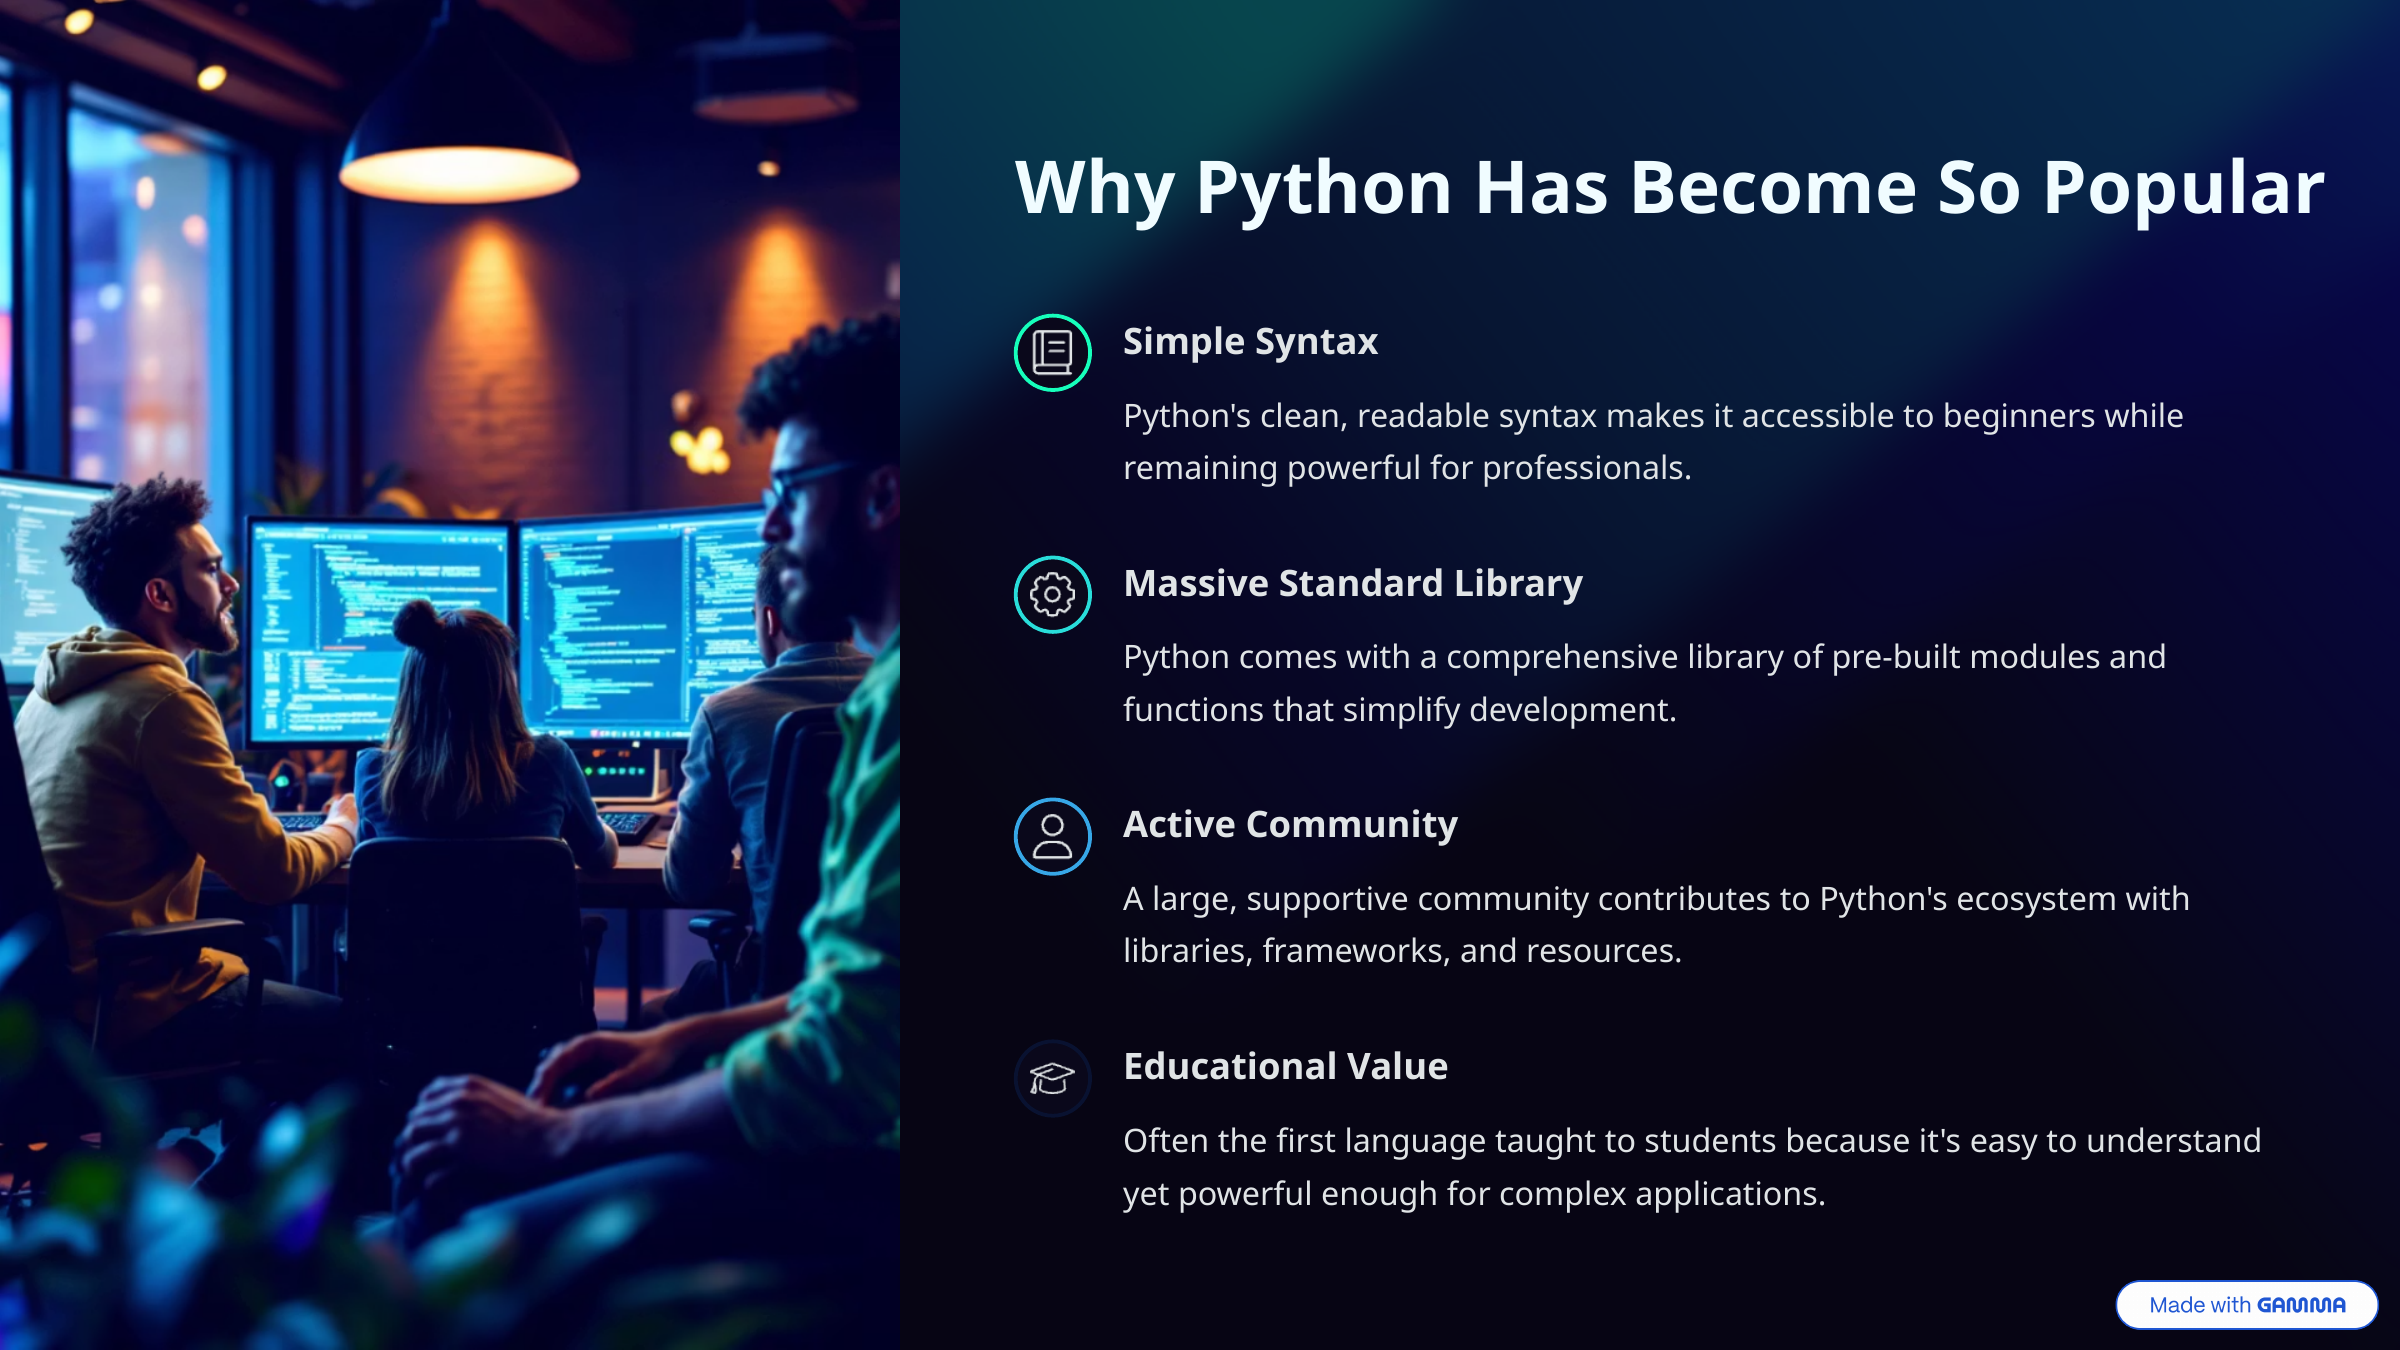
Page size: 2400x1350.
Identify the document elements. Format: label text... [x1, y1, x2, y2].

text_box A large, supportive community contributes to Python's ecosystem with libraries, frameworks, and resources. [1123, 865, 2285, 972]
text_box Often the first language taught to students because it's easy to understand yet powerful enough for complex applications. [1123, 1107, 2285, 1213]
picture [1030, 809, 1076, 865]
text_box [1015, 1041, 1091, 1116]
text_box Massive Standard Library [1123, 557, 1565, 604]
text_box Why Python Has Become So Popular [1015, 136, 2255, 229]
picture [1030, 567, 1076, 623]
picture [1030, 1051, 1076, 1107]
text_box [1015, 799, 1091, 874]
picture [0, 0, 900, 1350]
text_box [1015, 315, 1091, 390]
text_box Active Community [1123, 799, 1491, 846]
text_box [1015, 557, 1091, 632]
text_box Python comes with a comprehensive library of pre-built modules and functions that simplify development. [1123, 623, 2285, 730]
text_box Simple Syntax [1123, 315, 1491, 362]
text_box Educational Value [1123, 1041, 1491, 1088]
text_box Python's clean, readable syntax makes it accessible to beginners while remaining powerful for professionals. [1123, 381, 2285, 488]
picture [1030, 325, 1076, 381]
picture [2106, 1271, 2389, 1339]
